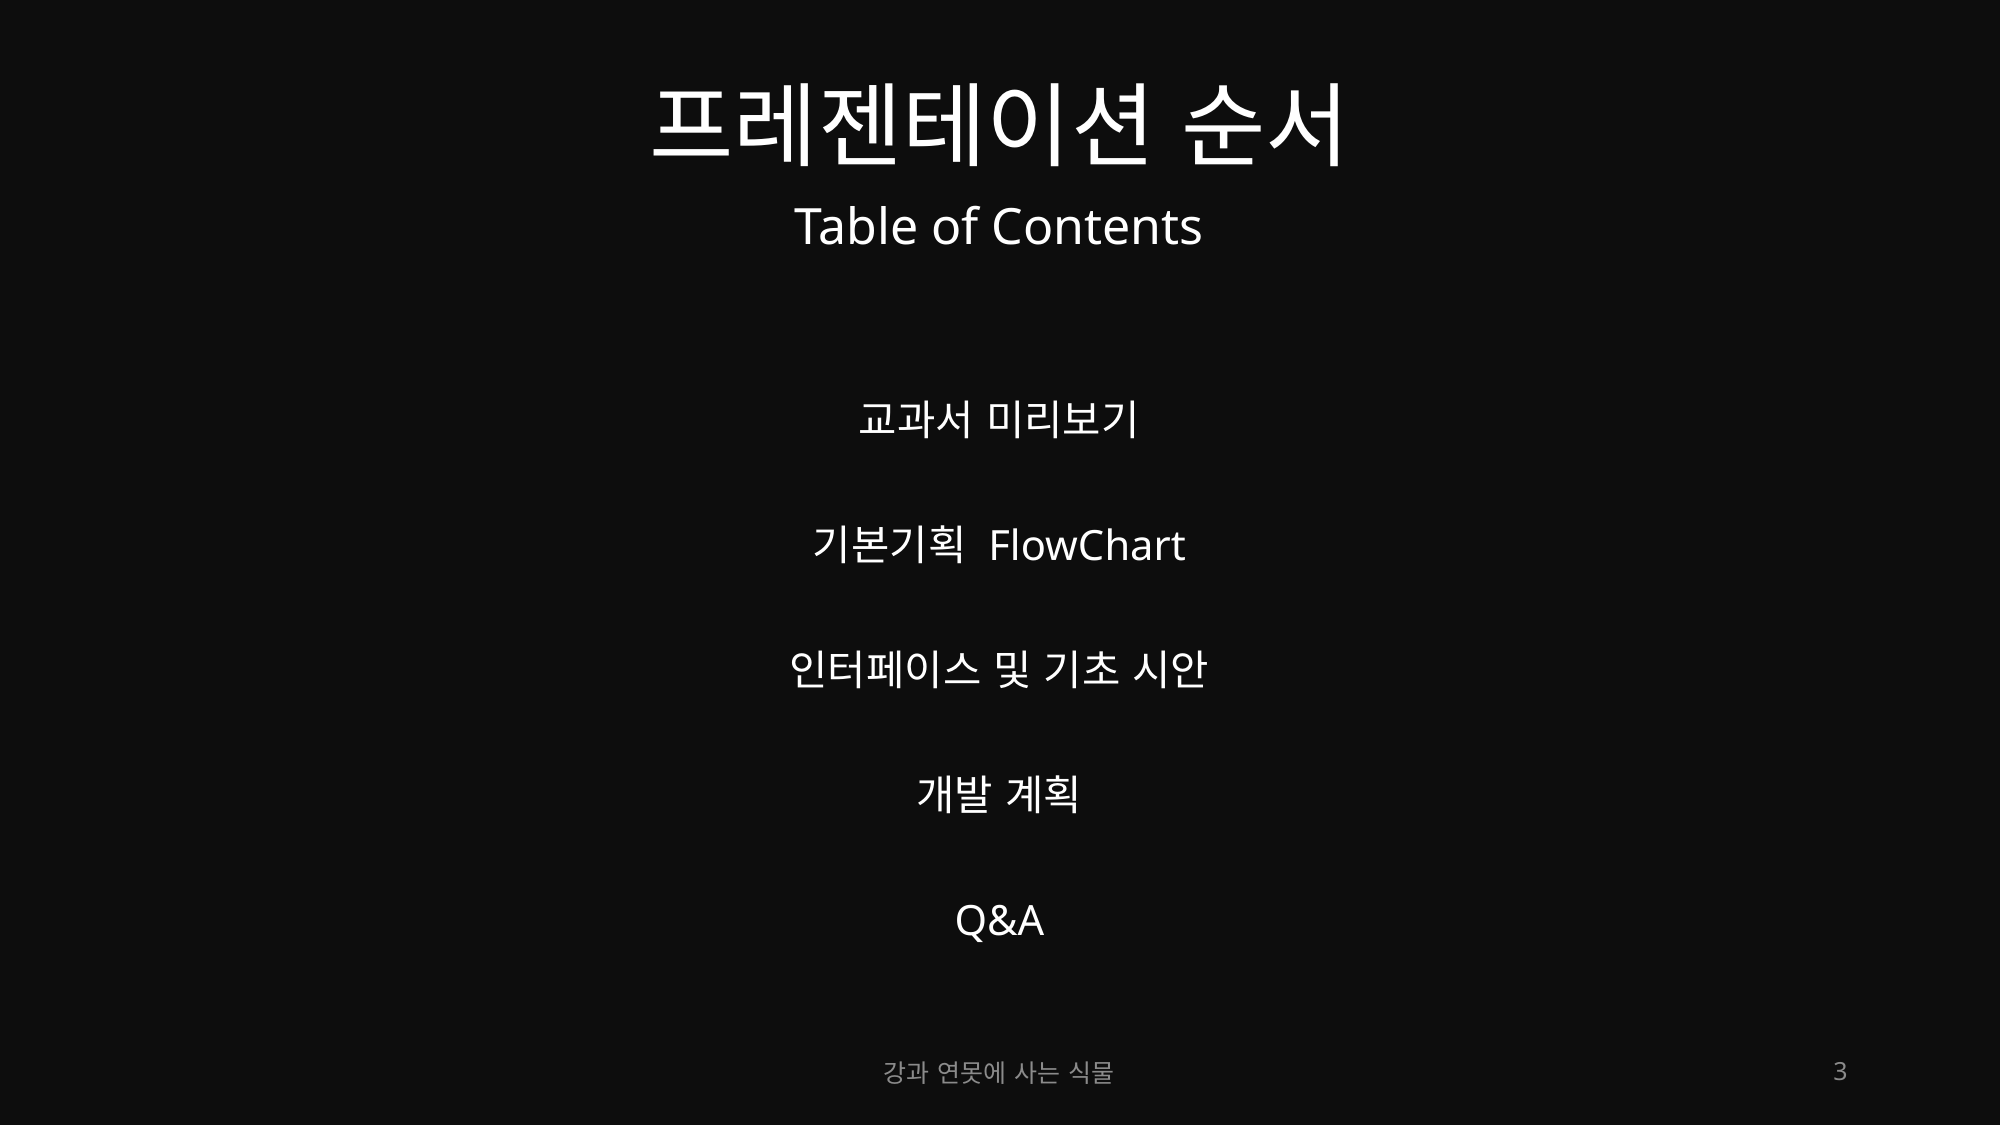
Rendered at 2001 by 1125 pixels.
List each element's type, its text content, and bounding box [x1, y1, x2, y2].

slide_number 3 [1412, 1042, 1863, 1103]
footer 강과 연못에 사는 식물 [661, 1042, 1337, 1103]
text_box 교과서 미리보기 기본기획 FlowChart 인터페이스 및 기초 시안 개발 계획 Q&A [774, 311, 1225, 952]
title 프레젠테이션 순서 [137, 21, 1863, 239]
text_box Table of Contents [780, 186, 1219, 262]
